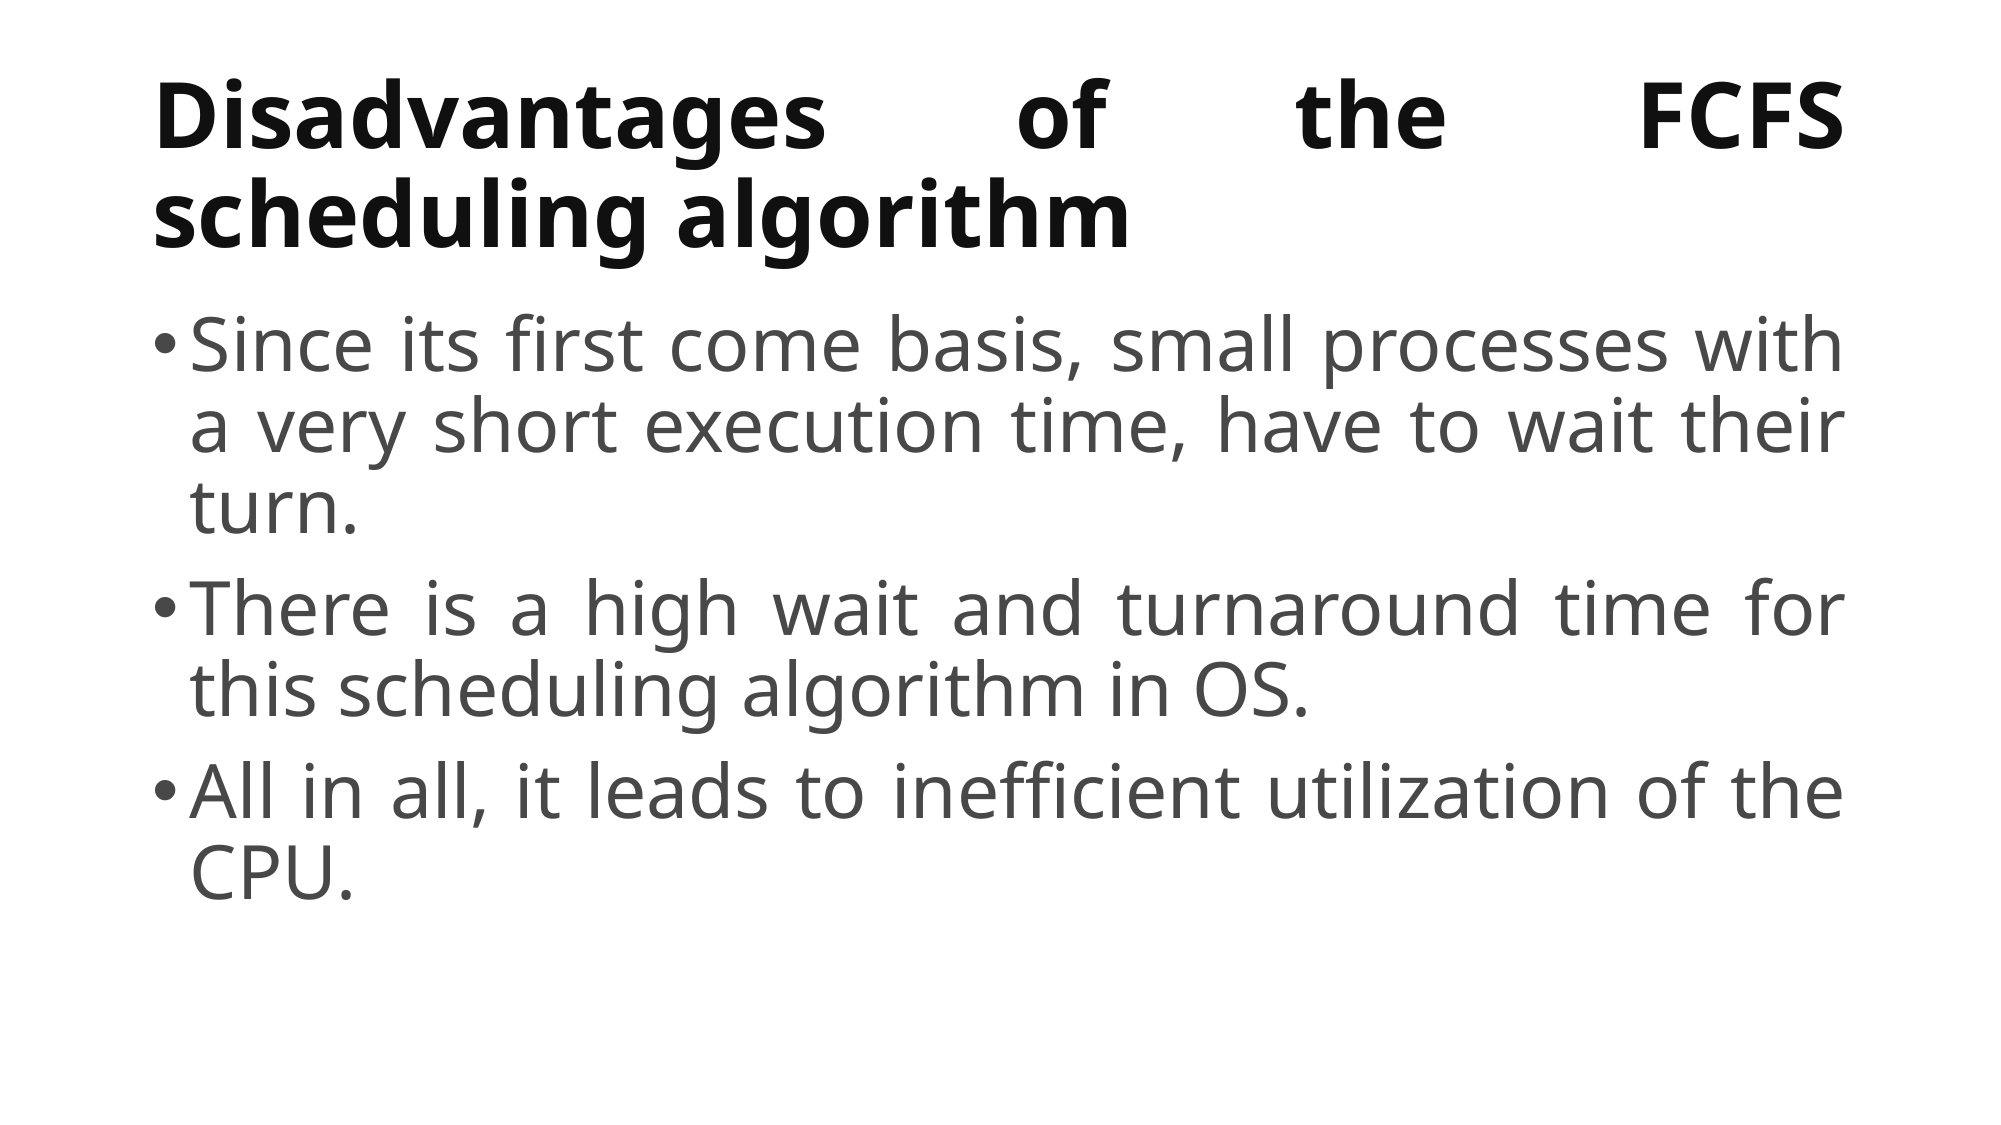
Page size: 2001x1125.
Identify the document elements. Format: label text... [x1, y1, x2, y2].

title Disadvantages of the FCFS scheduling algorithm [137, 59, 1863, 278]
list Since its first come basis, small processes with a very short execution time, have to wait their turn. There is a high wait and turnaround time for this scheduling algorithm in OS. All in all, it leads to inefficient utilization of the CPU. [137, 299, 1863, 1014]
